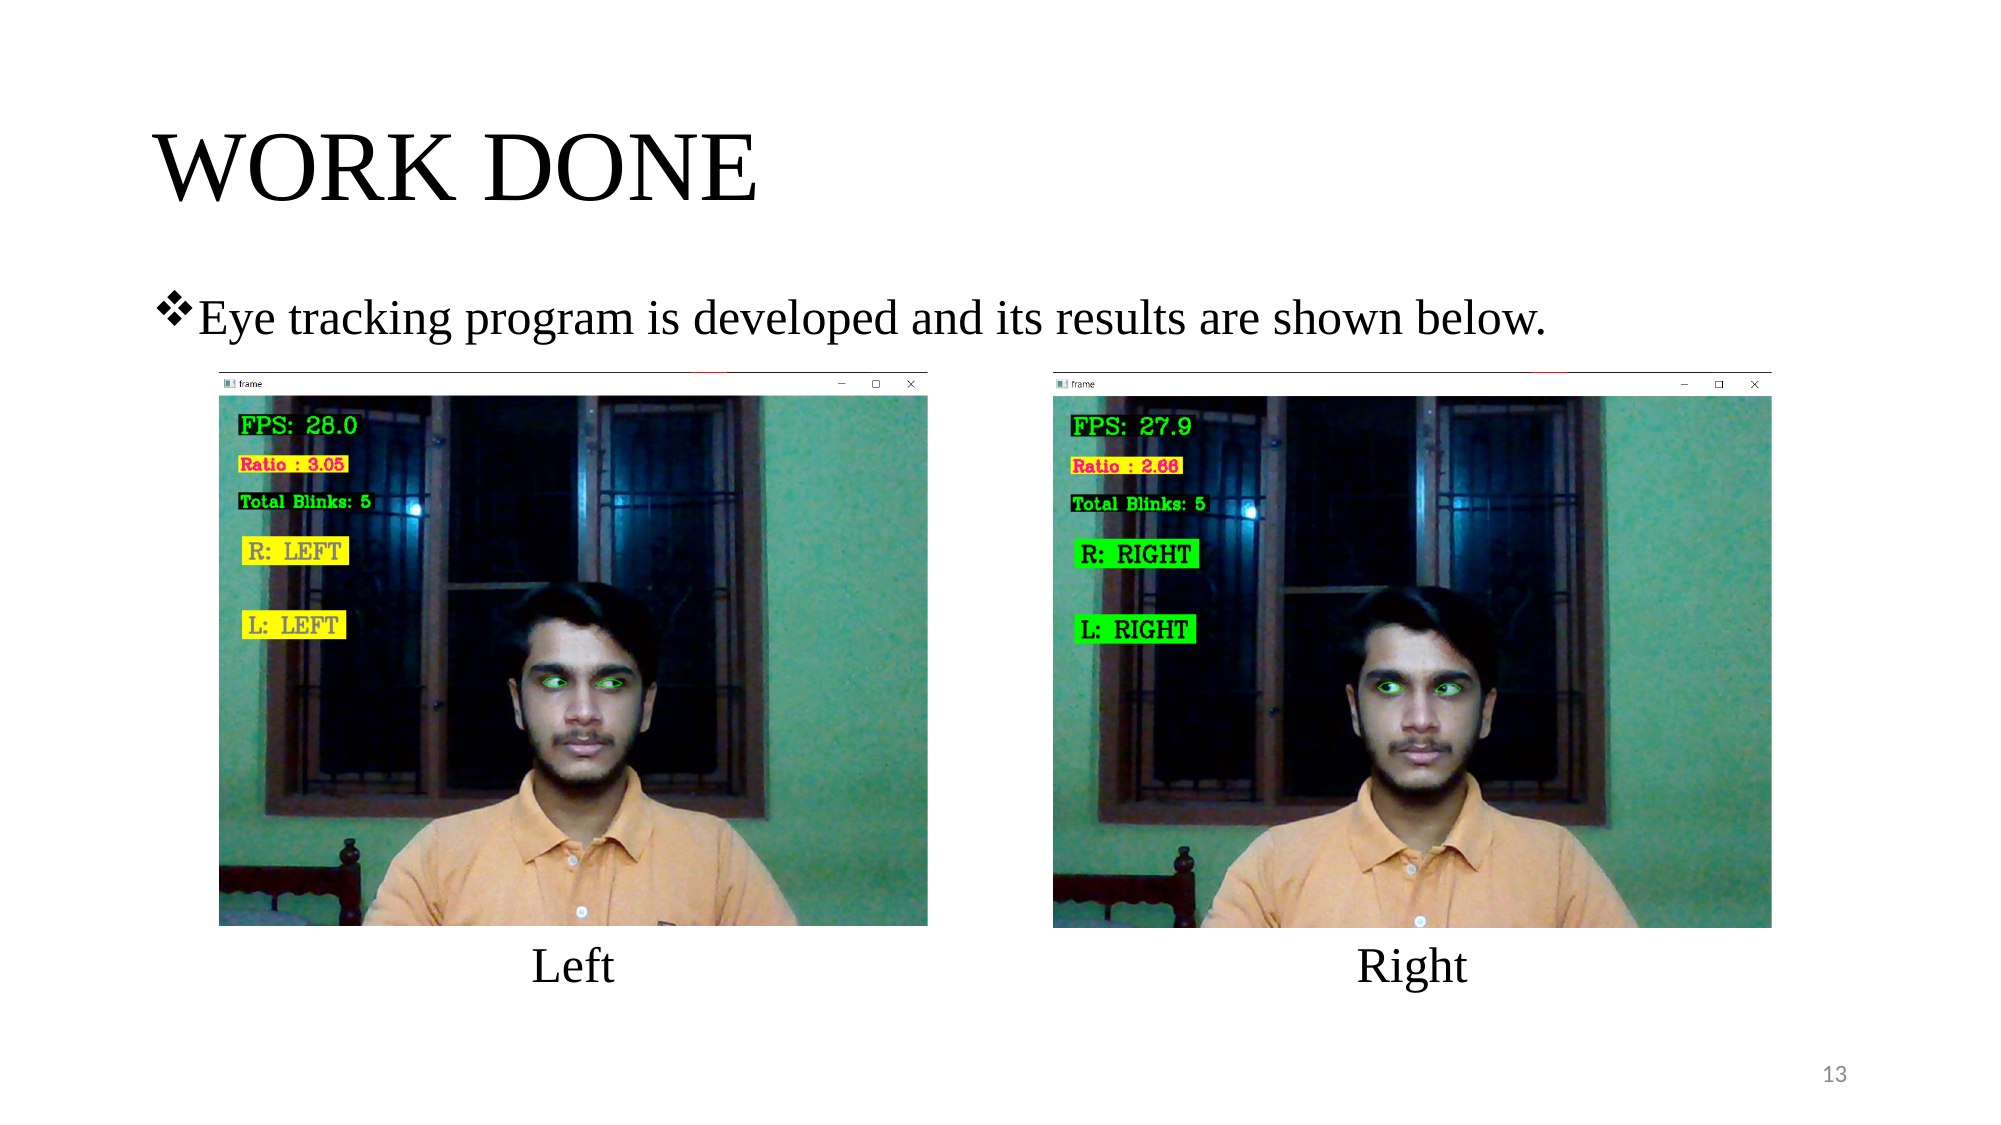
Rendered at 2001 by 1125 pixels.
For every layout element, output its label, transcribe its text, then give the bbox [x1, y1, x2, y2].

picture [219, 372, 928, 926]
list Eye tracking program is developed and its results are shown below. [137, 277, 1863, 1043]
picture [1053, 372, 1772, 928]
text_box Right [1341, 928, 1483, 1001]
slide_number 13 [1412, 1042, 1863, 1103]
title WORK DONE [137, 59, 1863, 277]
text_box Left [516, 926, 630, 1001]
